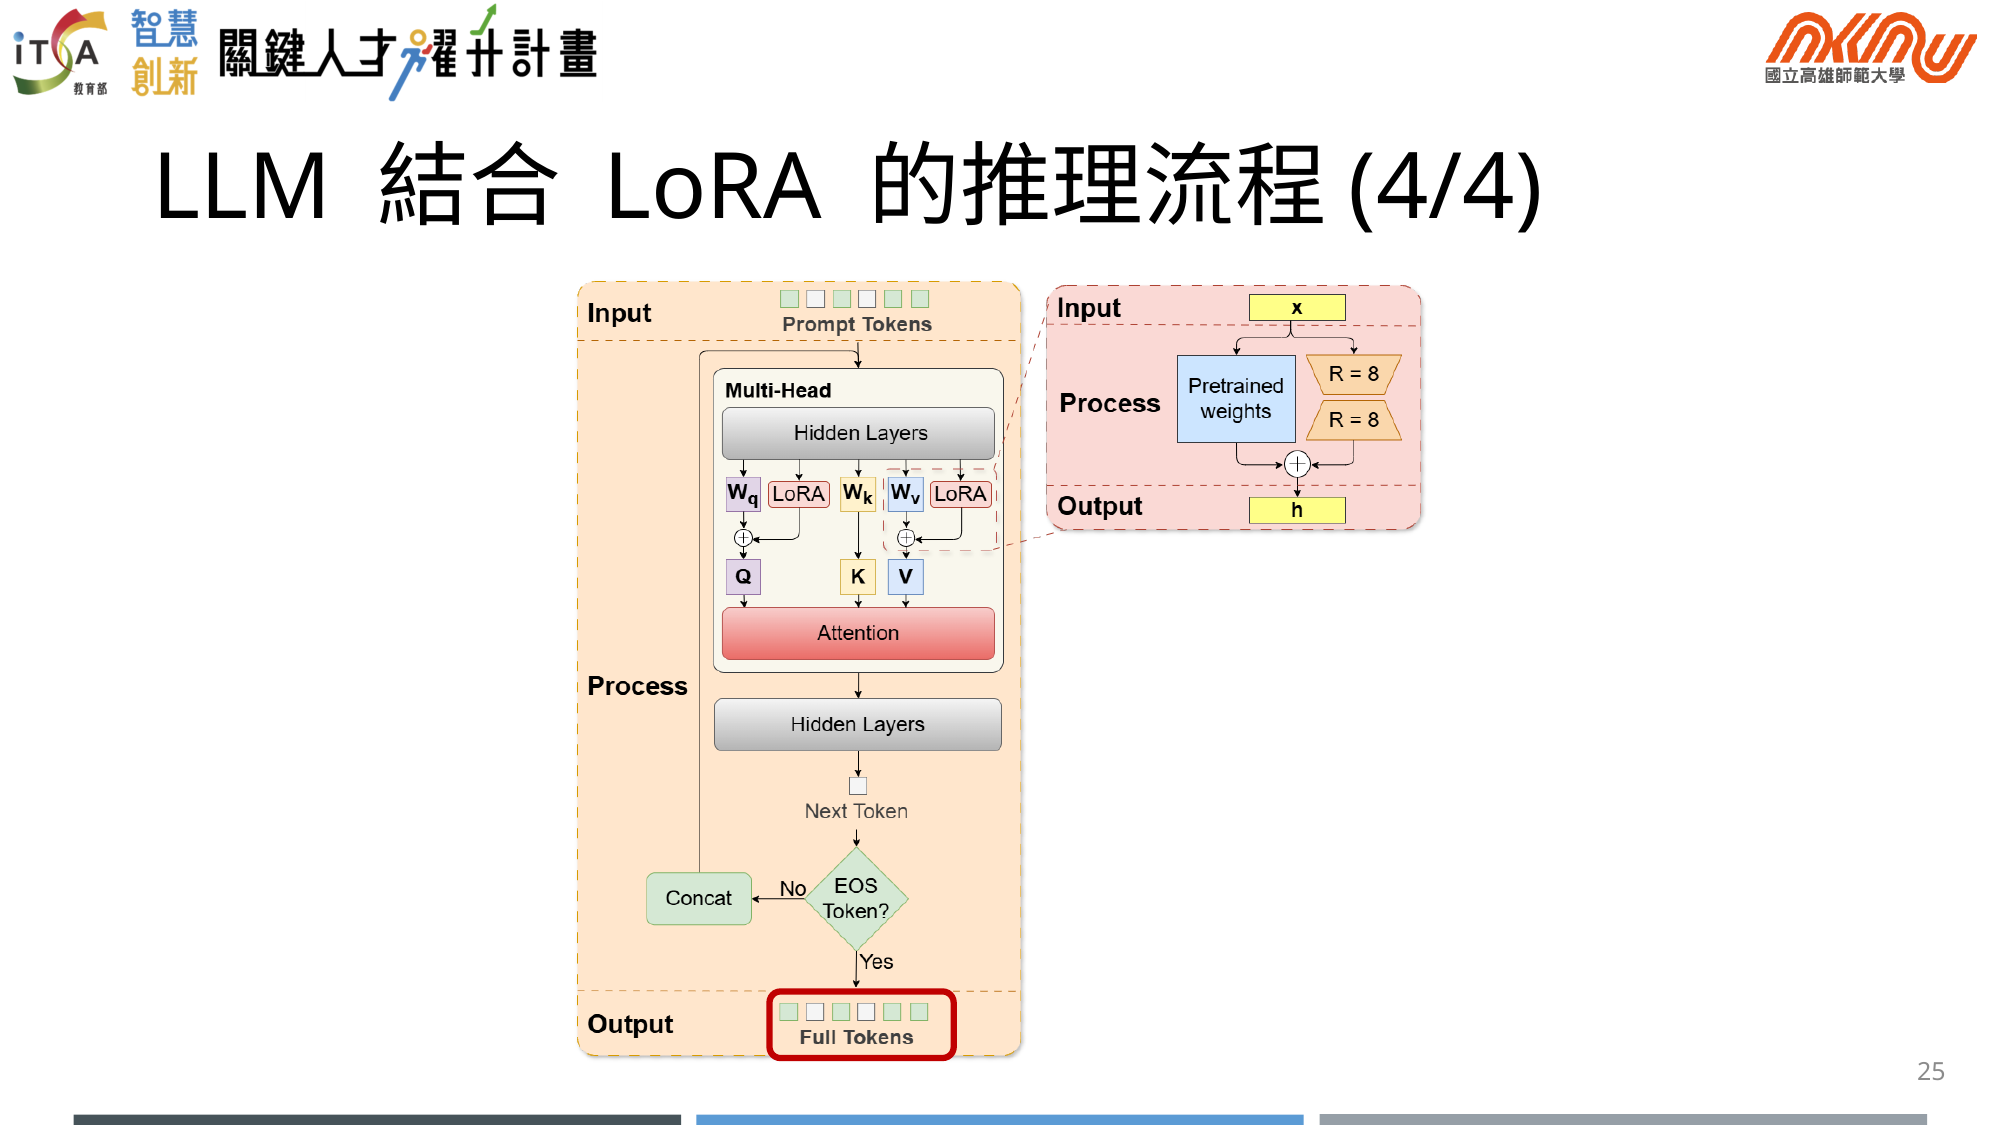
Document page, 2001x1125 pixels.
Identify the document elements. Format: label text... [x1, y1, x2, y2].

picture [9, 1, 603, 102]
title LLM 結合 LoRA 的推理流程(4/4) [137, 100, 1863, 278]
slide_number 25 [1510, 1042, 1961, 1103]
picture [573, 277, 1427, 1064]
